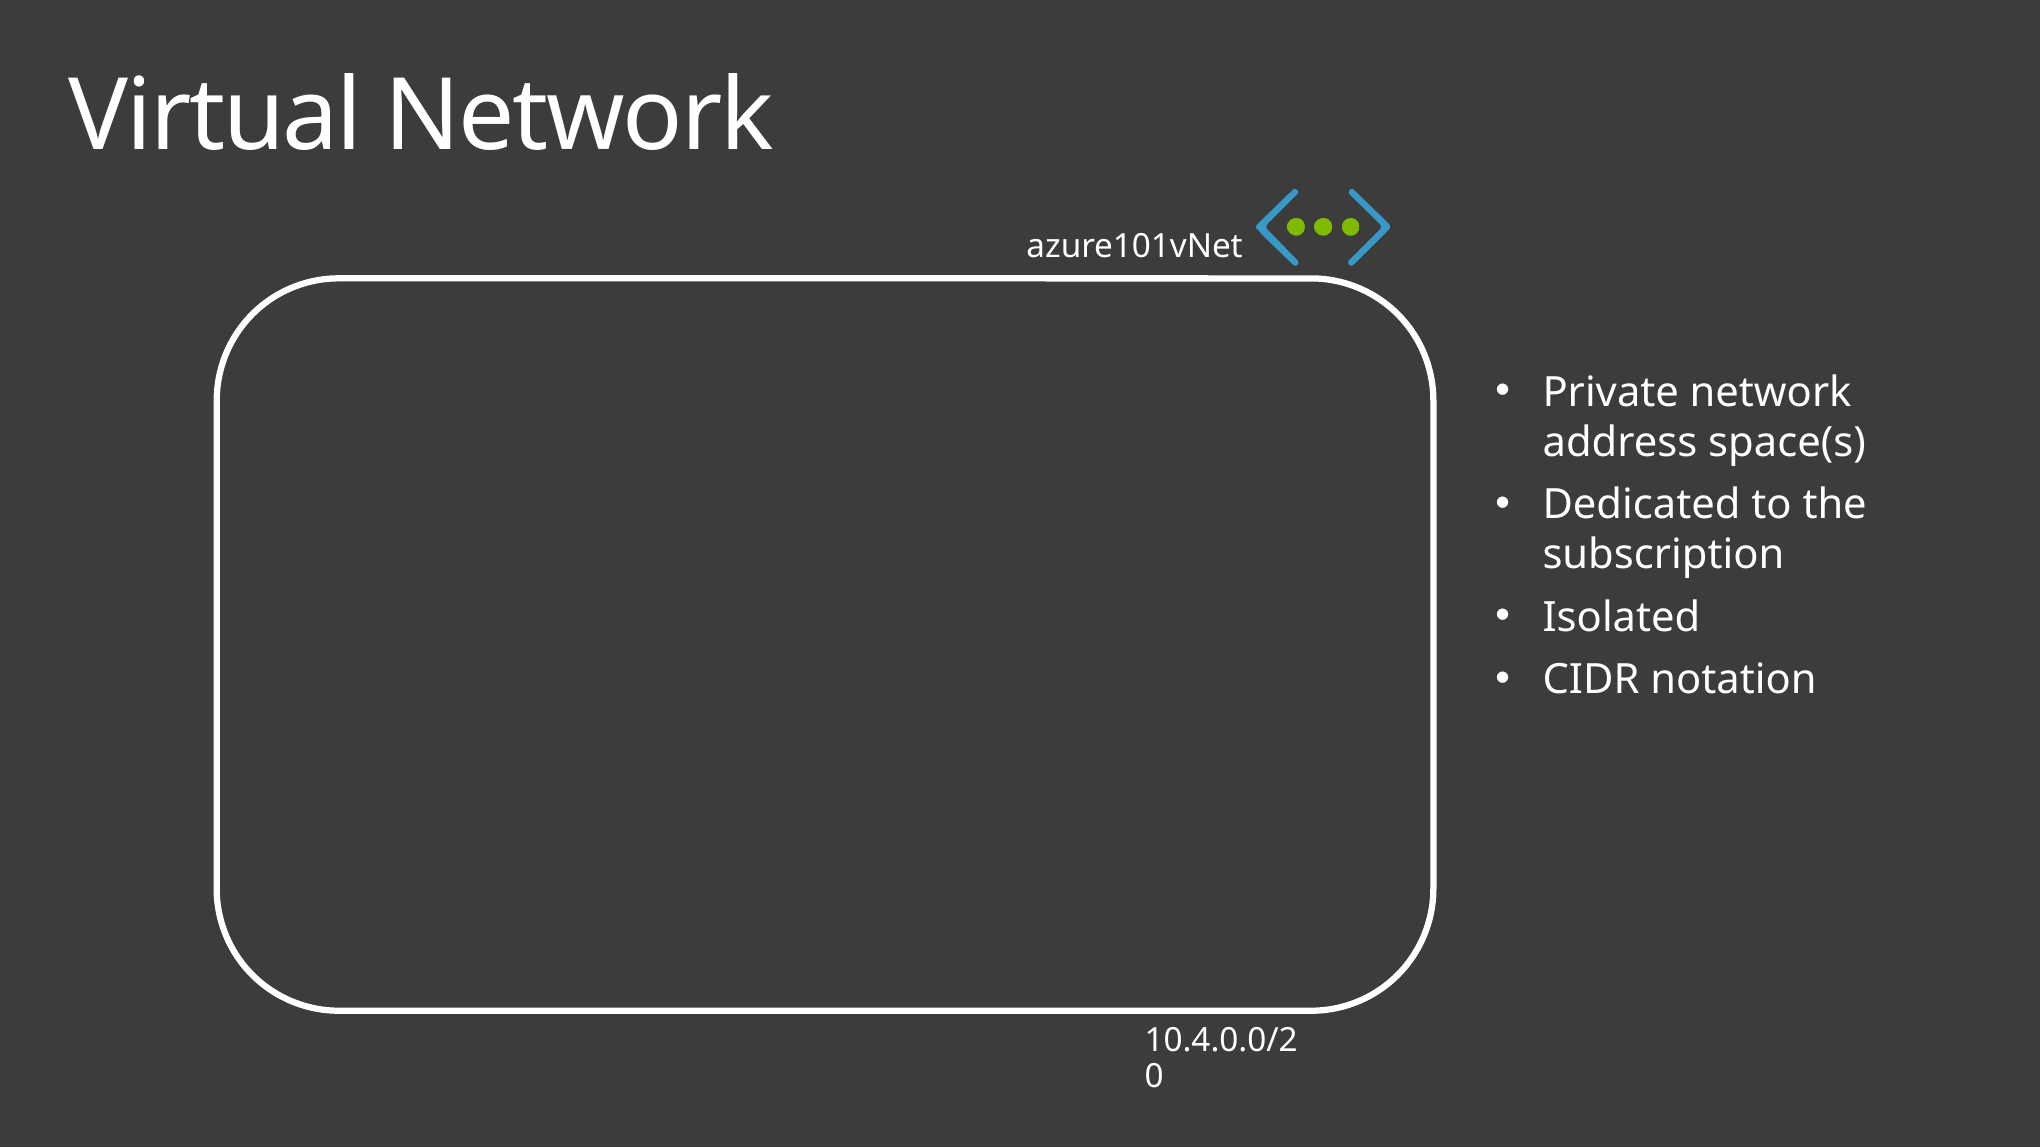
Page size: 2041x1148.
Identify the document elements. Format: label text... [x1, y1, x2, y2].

text_box 10.4.0.0/20 [1114, 998, 1339, 1119]
picture [1255, 159, 1391, 295]
text_box Private network address space(s) Dedicated to the subscription Isolated CIDR notation [1480, 356, 1918, 710]
text_box azure101vNet [996, 210, 1255, 283]
text_box [216, 278, 1434, 1011]
title Virtual Network [45, 48, 1996, 199]
